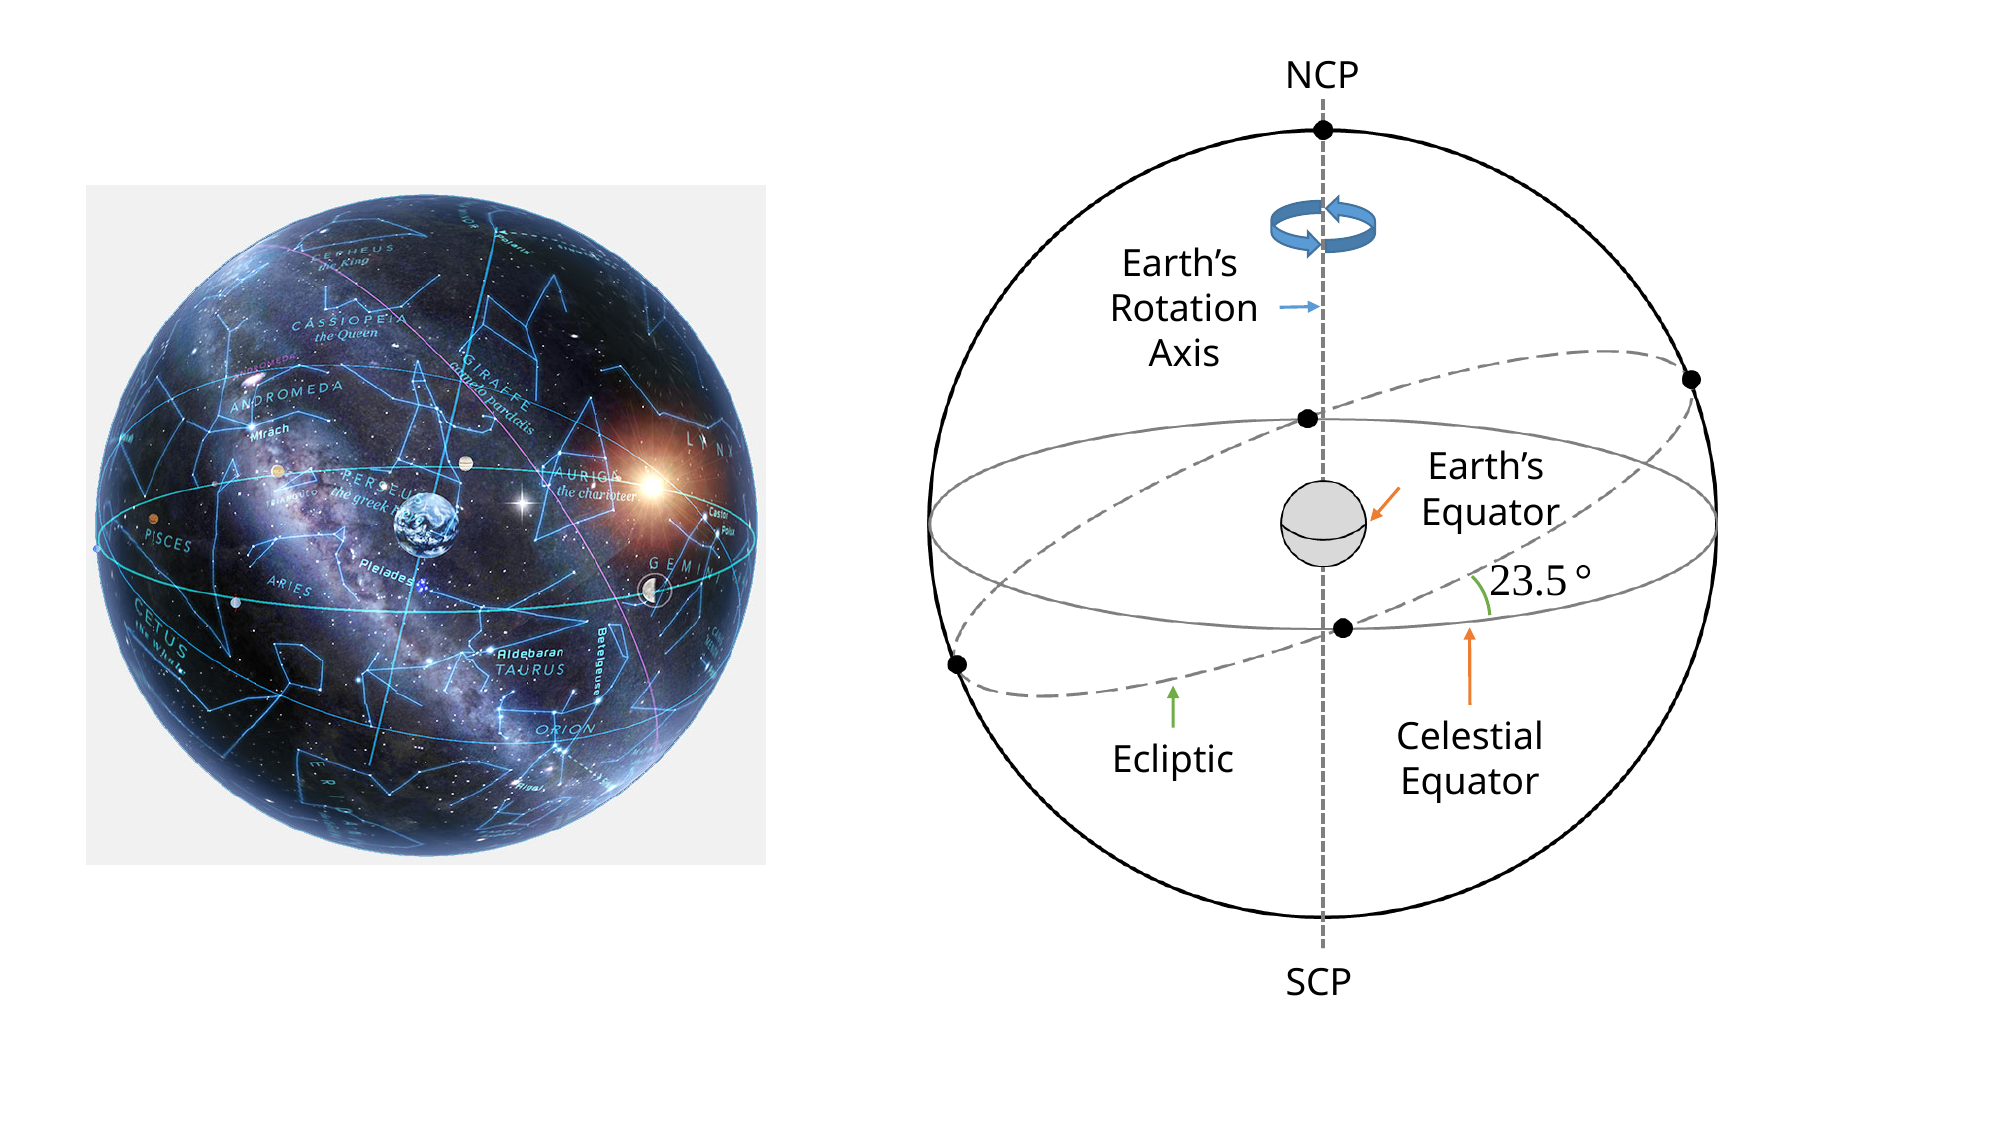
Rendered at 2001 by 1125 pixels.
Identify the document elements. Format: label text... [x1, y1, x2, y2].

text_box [1370, 488, 1400, 522]
text_box NCP [1270, 43, 1375, 99]
text_box SCP [1270, 950, 1368, 1011]
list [86, 185, 766, 865]
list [927, 99, 1718, 950]
